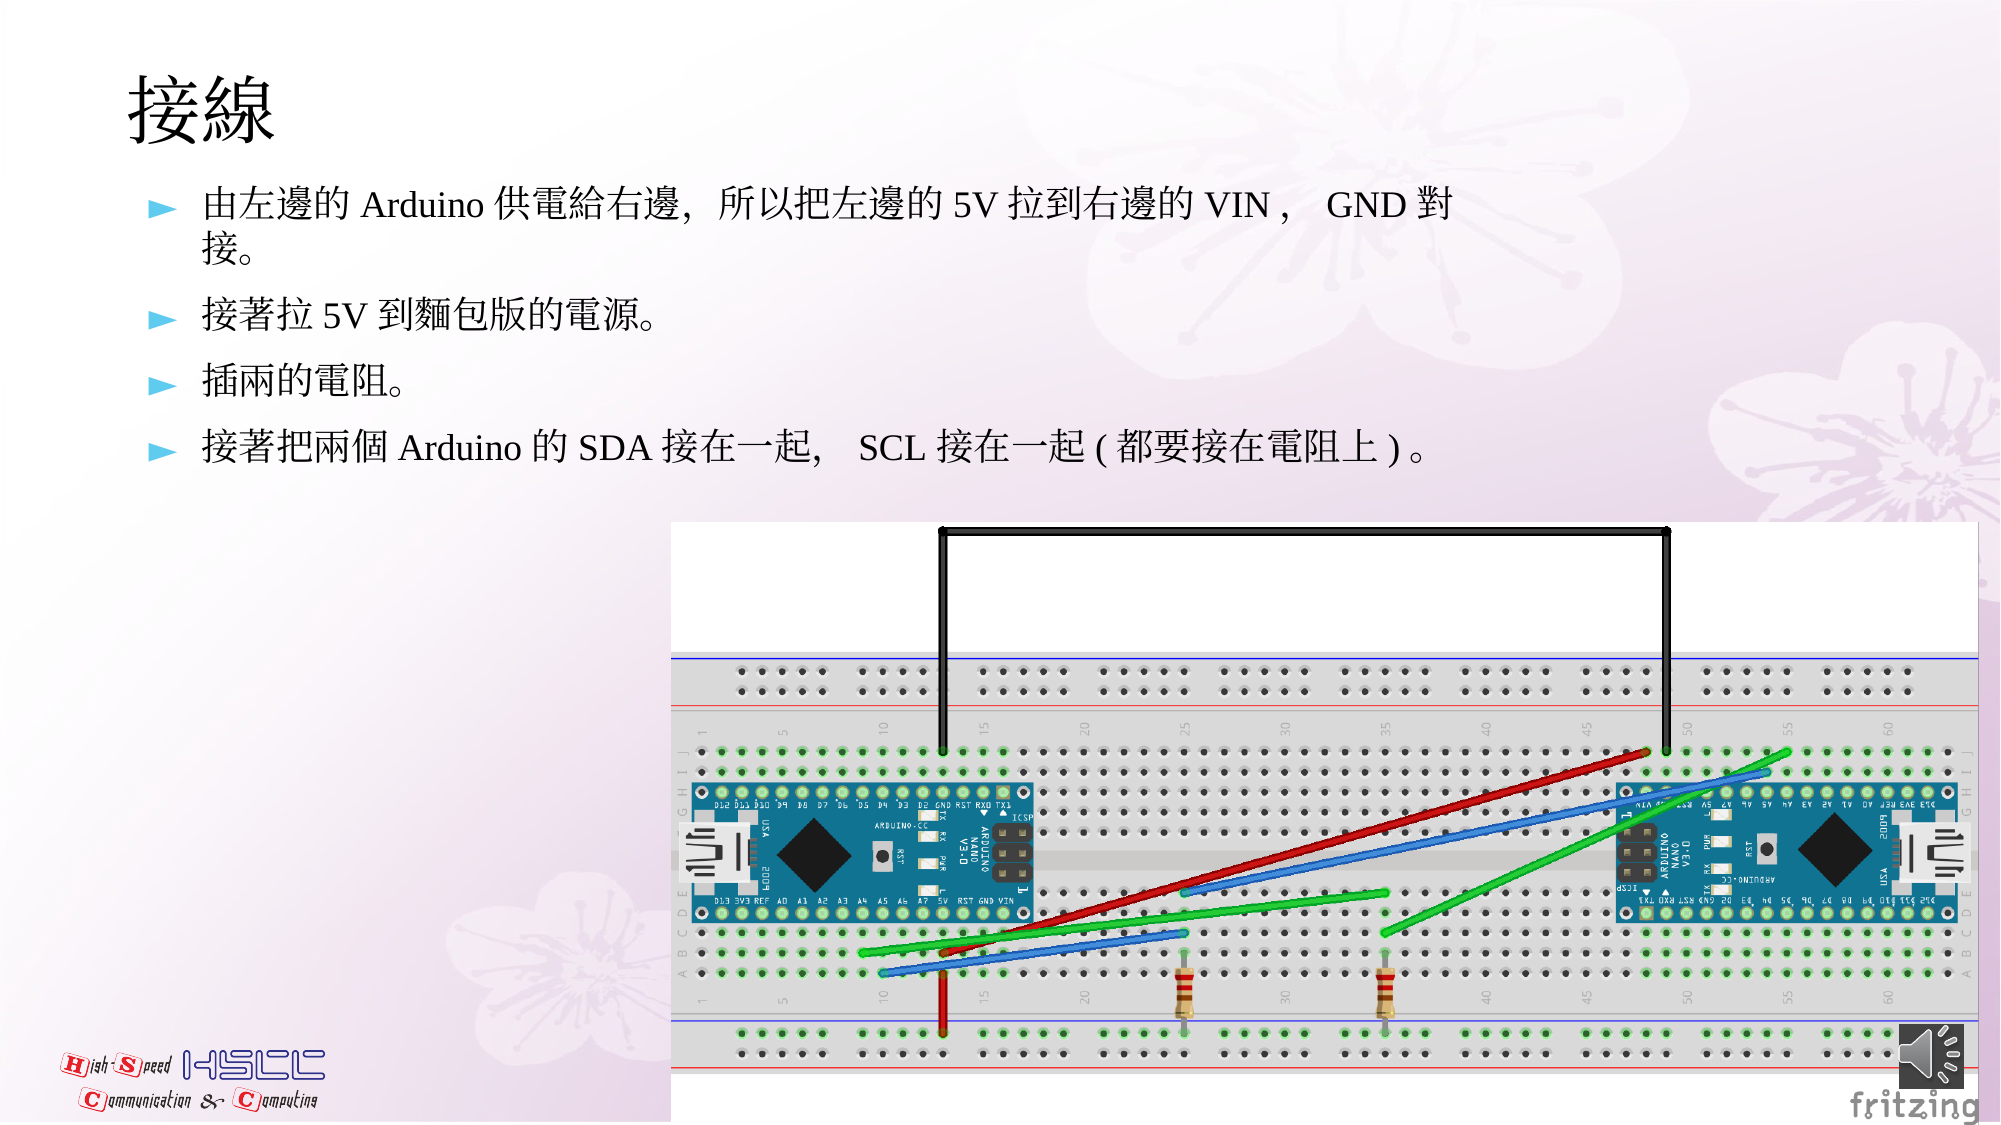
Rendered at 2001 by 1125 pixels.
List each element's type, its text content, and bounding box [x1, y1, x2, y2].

title 接線 [111, 55, 1522, 172]
list 由左邊的Arduino供電給右邊，所以把左邊的5V拉到右邊的VIN，GND對接。 接著拉5V到麵包版的電源。 插兩的電阻。 接著把兩個Arduino的SDA接在一起，SCL接在一起(都要接在電阻上)。 [111, 172, 1522, 992]
picture [0, 1, 2001, 1125]
